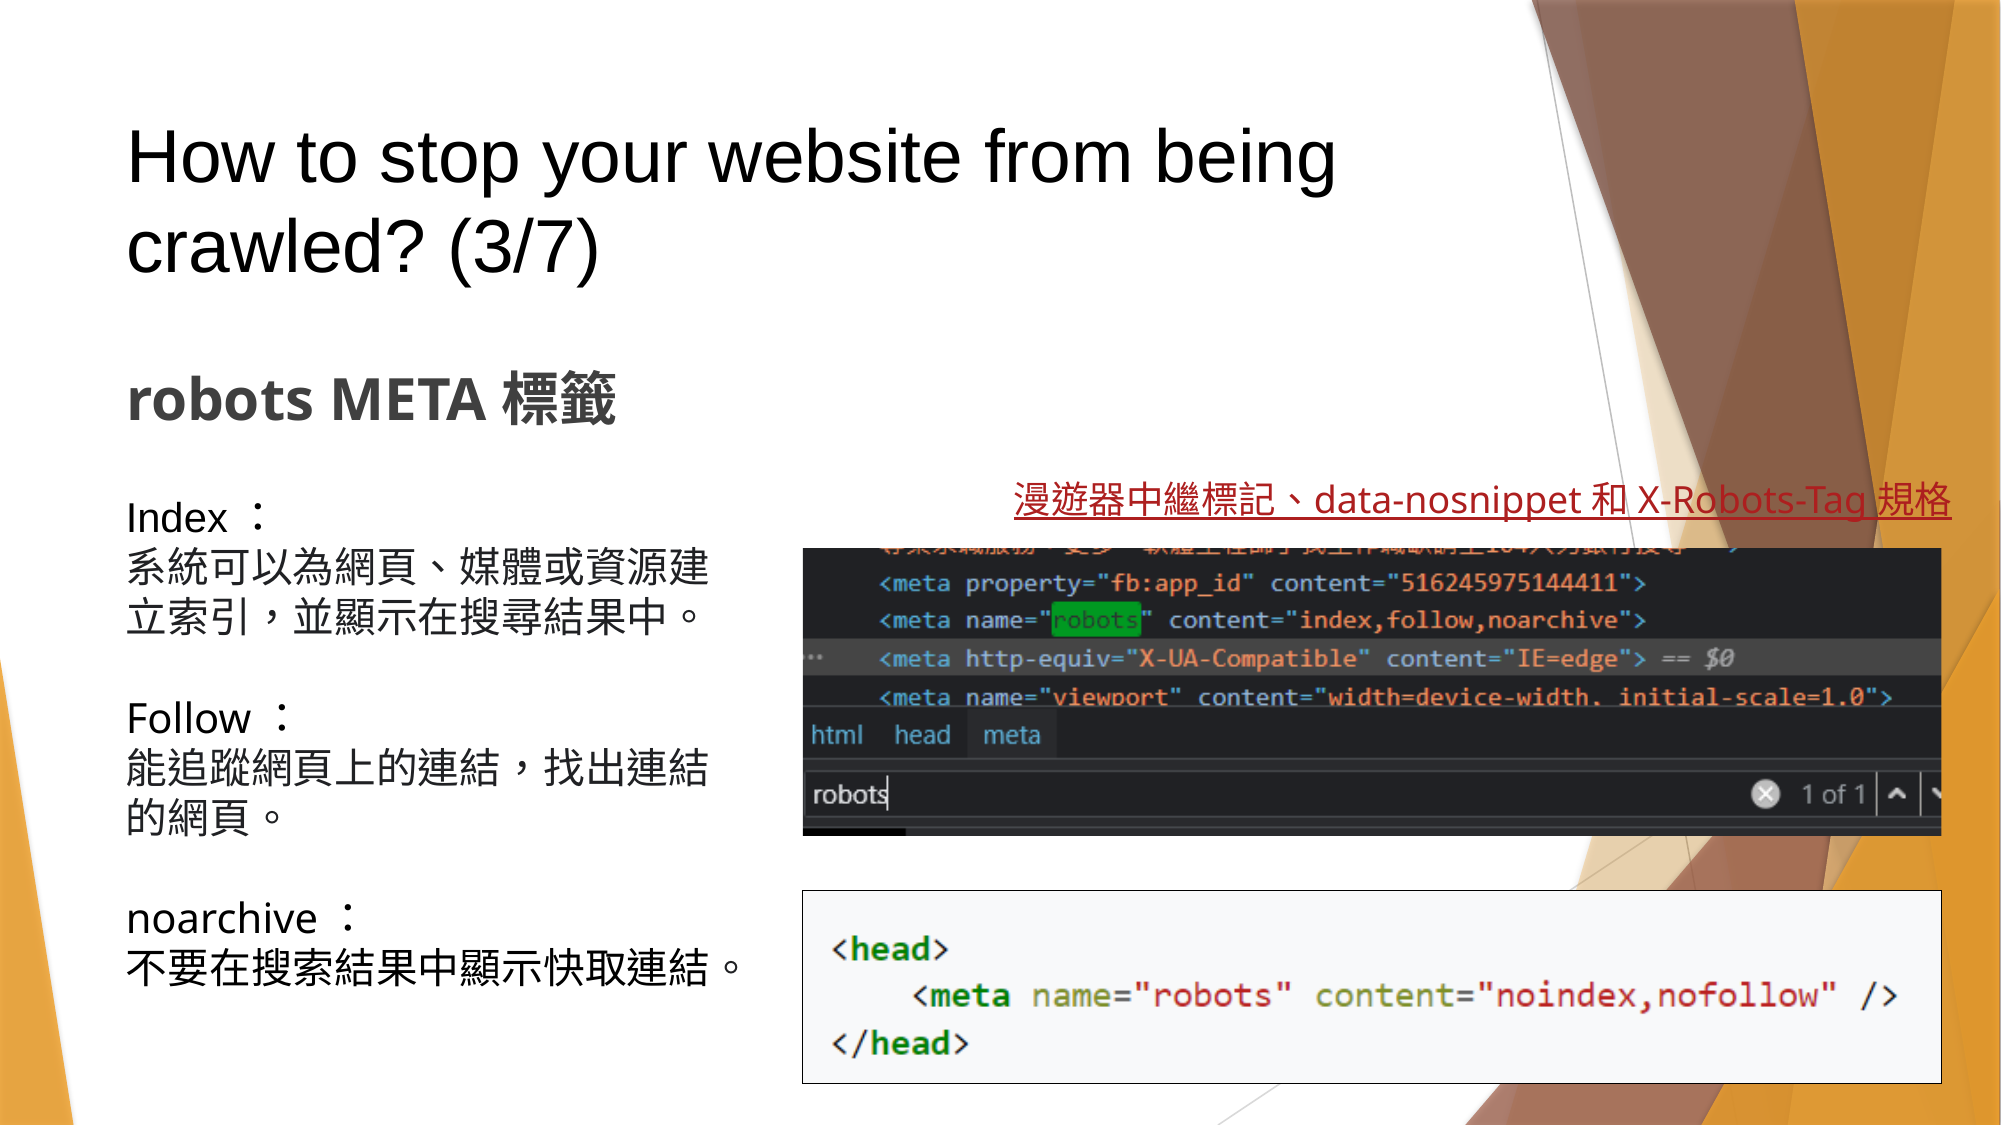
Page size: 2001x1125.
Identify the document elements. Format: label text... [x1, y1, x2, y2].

picture [802, 889, 1942, 1085]
title How to stop your website from being crawled? (3/7) [111, 99, 1522, 317]
text_box 漫遊器中繼標記、data-nosnippet 和 X-Robots-Tag 規格 [999, 468, 2000, 538]
picture [802, 547, 1942, 836]
list robots META標籤 [111, 354, 1522, 451]
text_box Index： 系統可以為網頁、媒體或資源建立索引，並顯示在搜尋結果中。 Follow： 能追蹤網頁上的連結，找出連結的網頁。 noarchive： 不要在搜索結果中顯示快取連結。 [111, 483, 747, 999]
